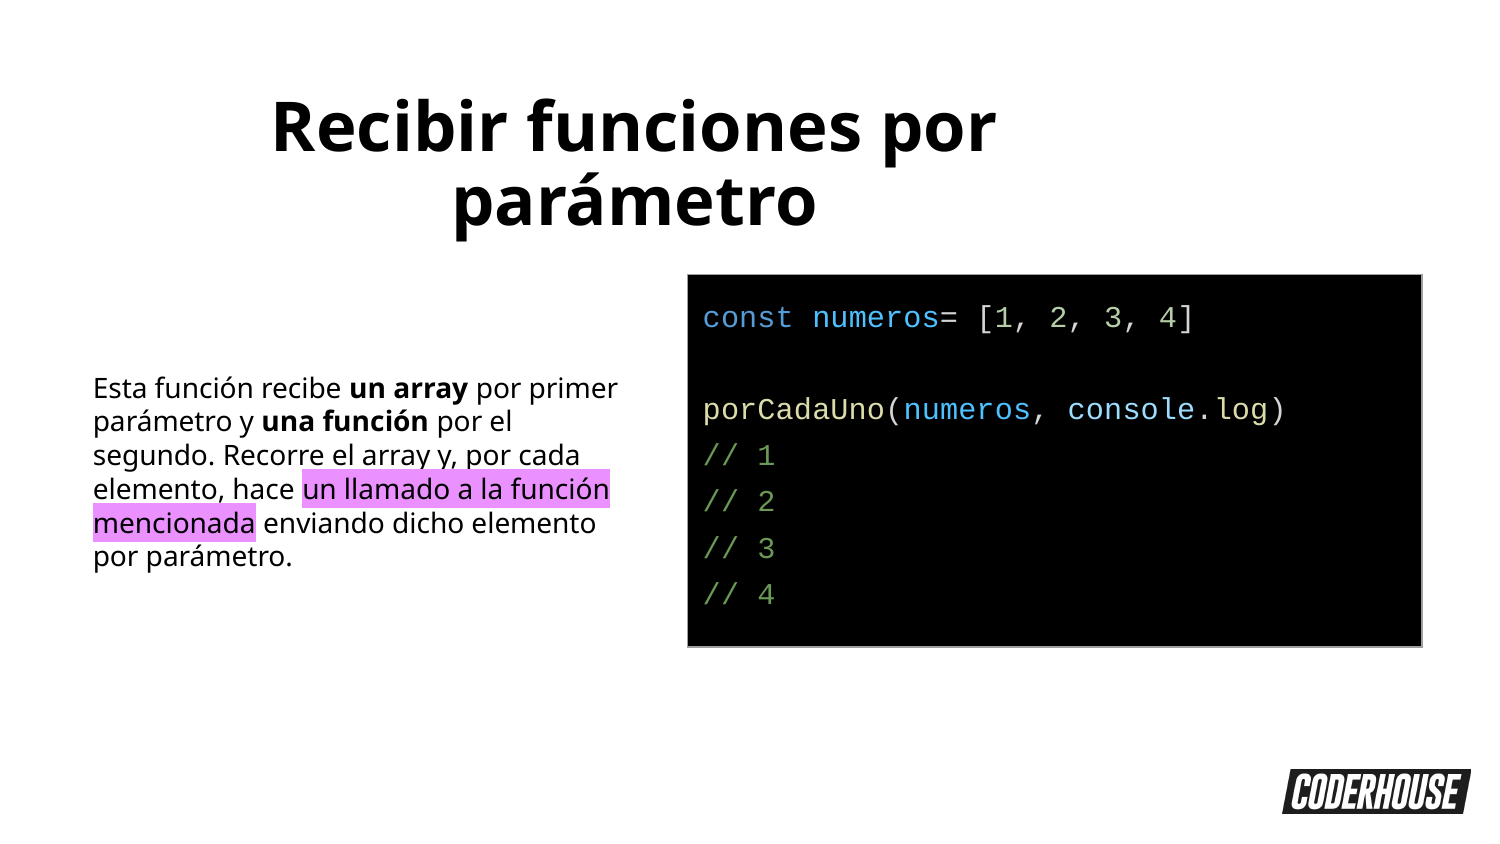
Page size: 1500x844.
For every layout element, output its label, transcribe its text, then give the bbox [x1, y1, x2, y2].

text_box Esta función recibe un array por primer parámetro y una función por el segundo. Recorre el array y, por cada elemento, hace un llamado a la función mencionada enviando dicho elemento por parámetro. [78, 355, 653, 588]
table_header const numeros= [1, 2, 3, 4] porCadaUno(numeros, console.log) // 1 // 2 // 3 // 4 [688, 275, 1421, 646]
picture [1281, 769, 1471, 814]
text_box Recibir funciones por parámetro [77, 76, 1192, 256]
